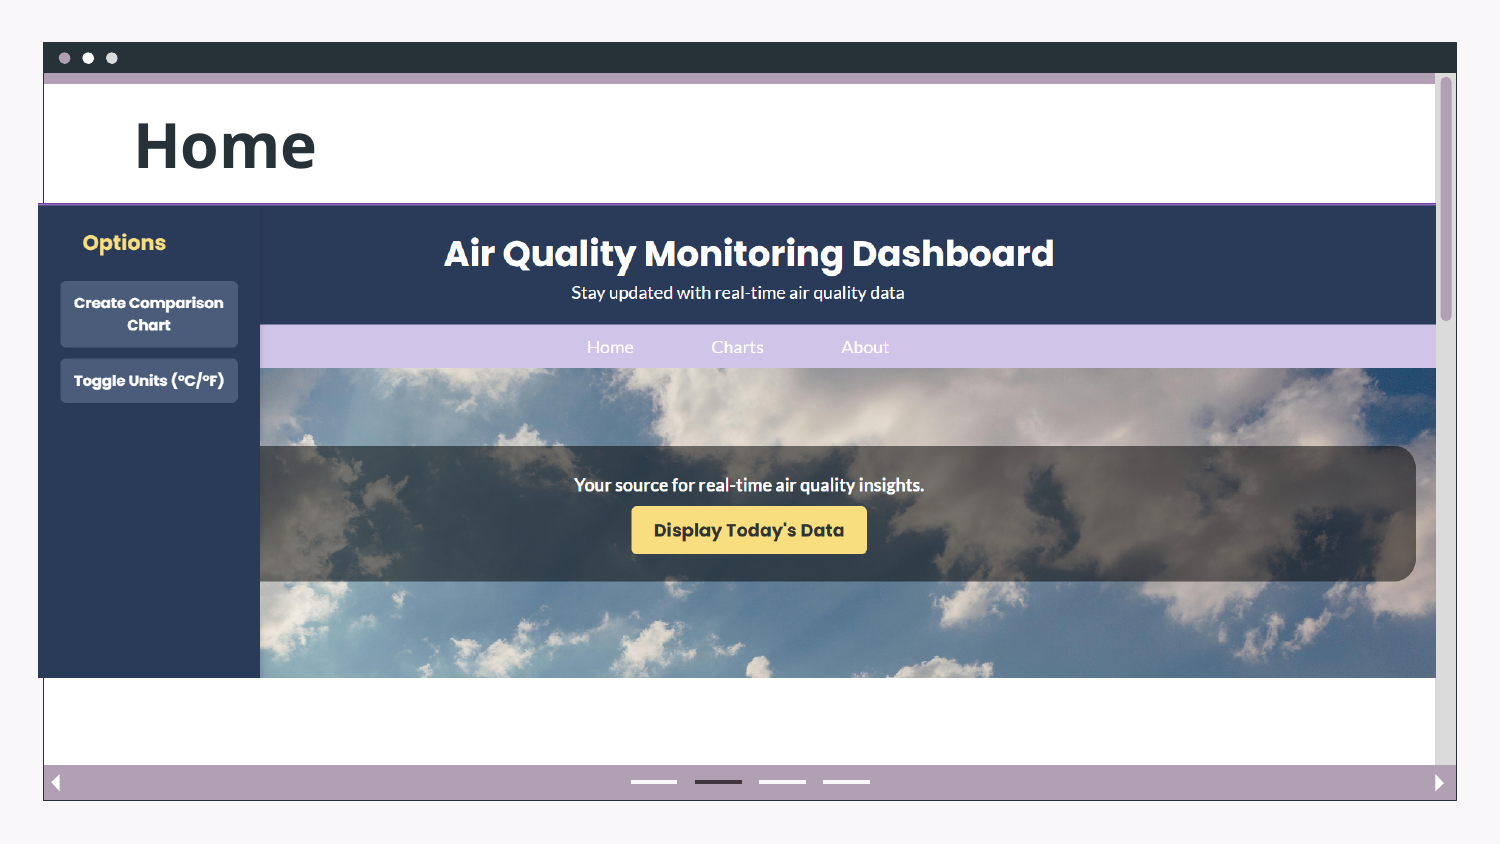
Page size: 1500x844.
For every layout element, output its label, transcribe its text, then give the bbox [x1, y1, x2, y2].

picture [38, 203, 1436, 679]
title Home [118, 90, 1382, 191]
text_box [630, 779, 871, 785]
